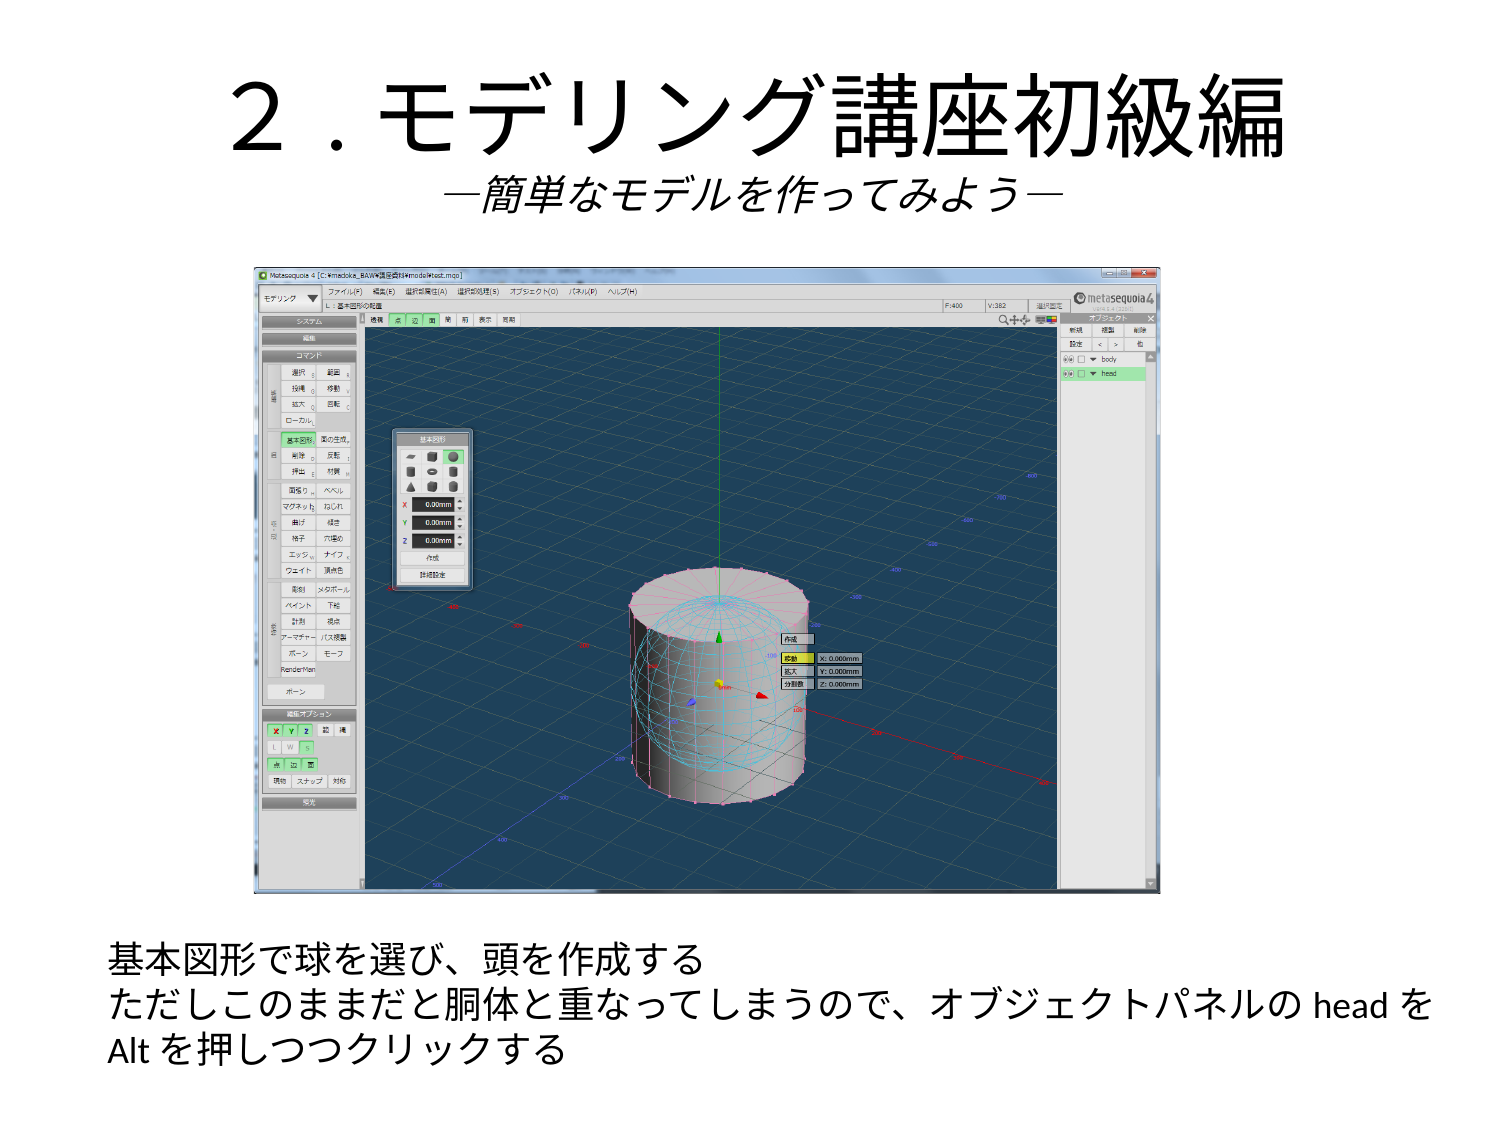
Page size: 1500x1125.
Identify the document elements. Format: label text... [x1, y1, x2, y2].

text_box 基本図形で球を選び、頭を作成する ただしこのままだと胴体と重なってしまうので、オブジェクトパネルのheadを Altを押しつつクリックする [92, 928, 1451, 1078]
title ２.モデリング講座初級編 ―簡単なモデルを作ってみよう― [75, 45, 1425, 233]
picture [253, 266, 1161, 894]
